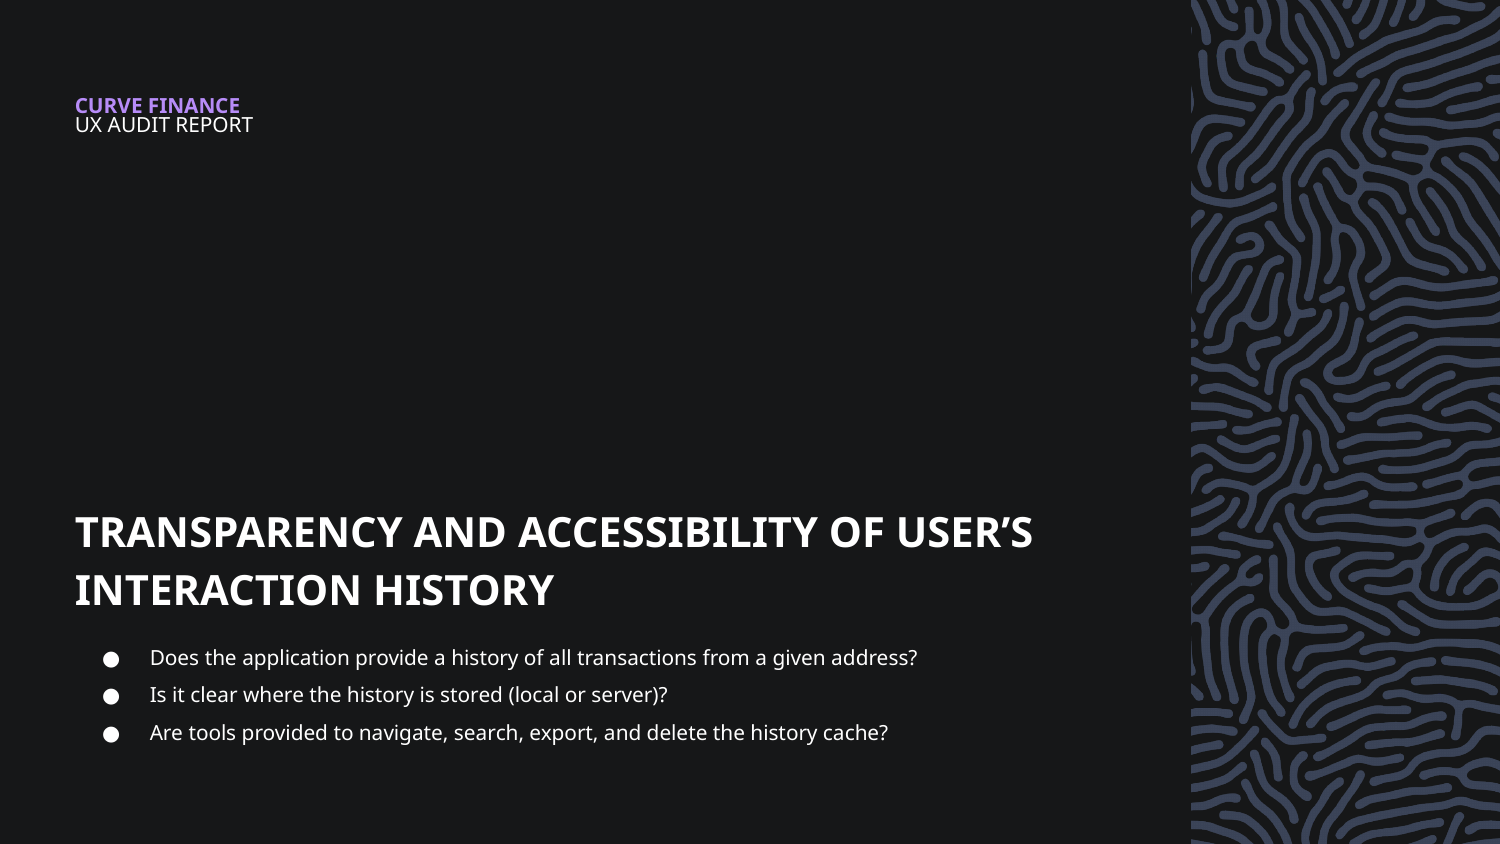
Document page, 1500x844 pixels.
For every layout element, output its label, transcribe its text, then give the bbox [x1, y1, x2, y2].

text_box CURVE FINANCE UX AUDIT REPORT [59, 82, 272, 152]
text_box Does the application provide a history of all transactions from a given address? Is it clear where the history is stored (local or server)? Are tools provided to navigate, search, export, and delete the history cache? [59, 617, 1124, 760]
picture [1190, 0, 1500, 844]
text_box TRANSPARENCY AND ACCESSIBILITY OF USER’S INTERACTION HISTORY [59, 490, 1137, 629]
